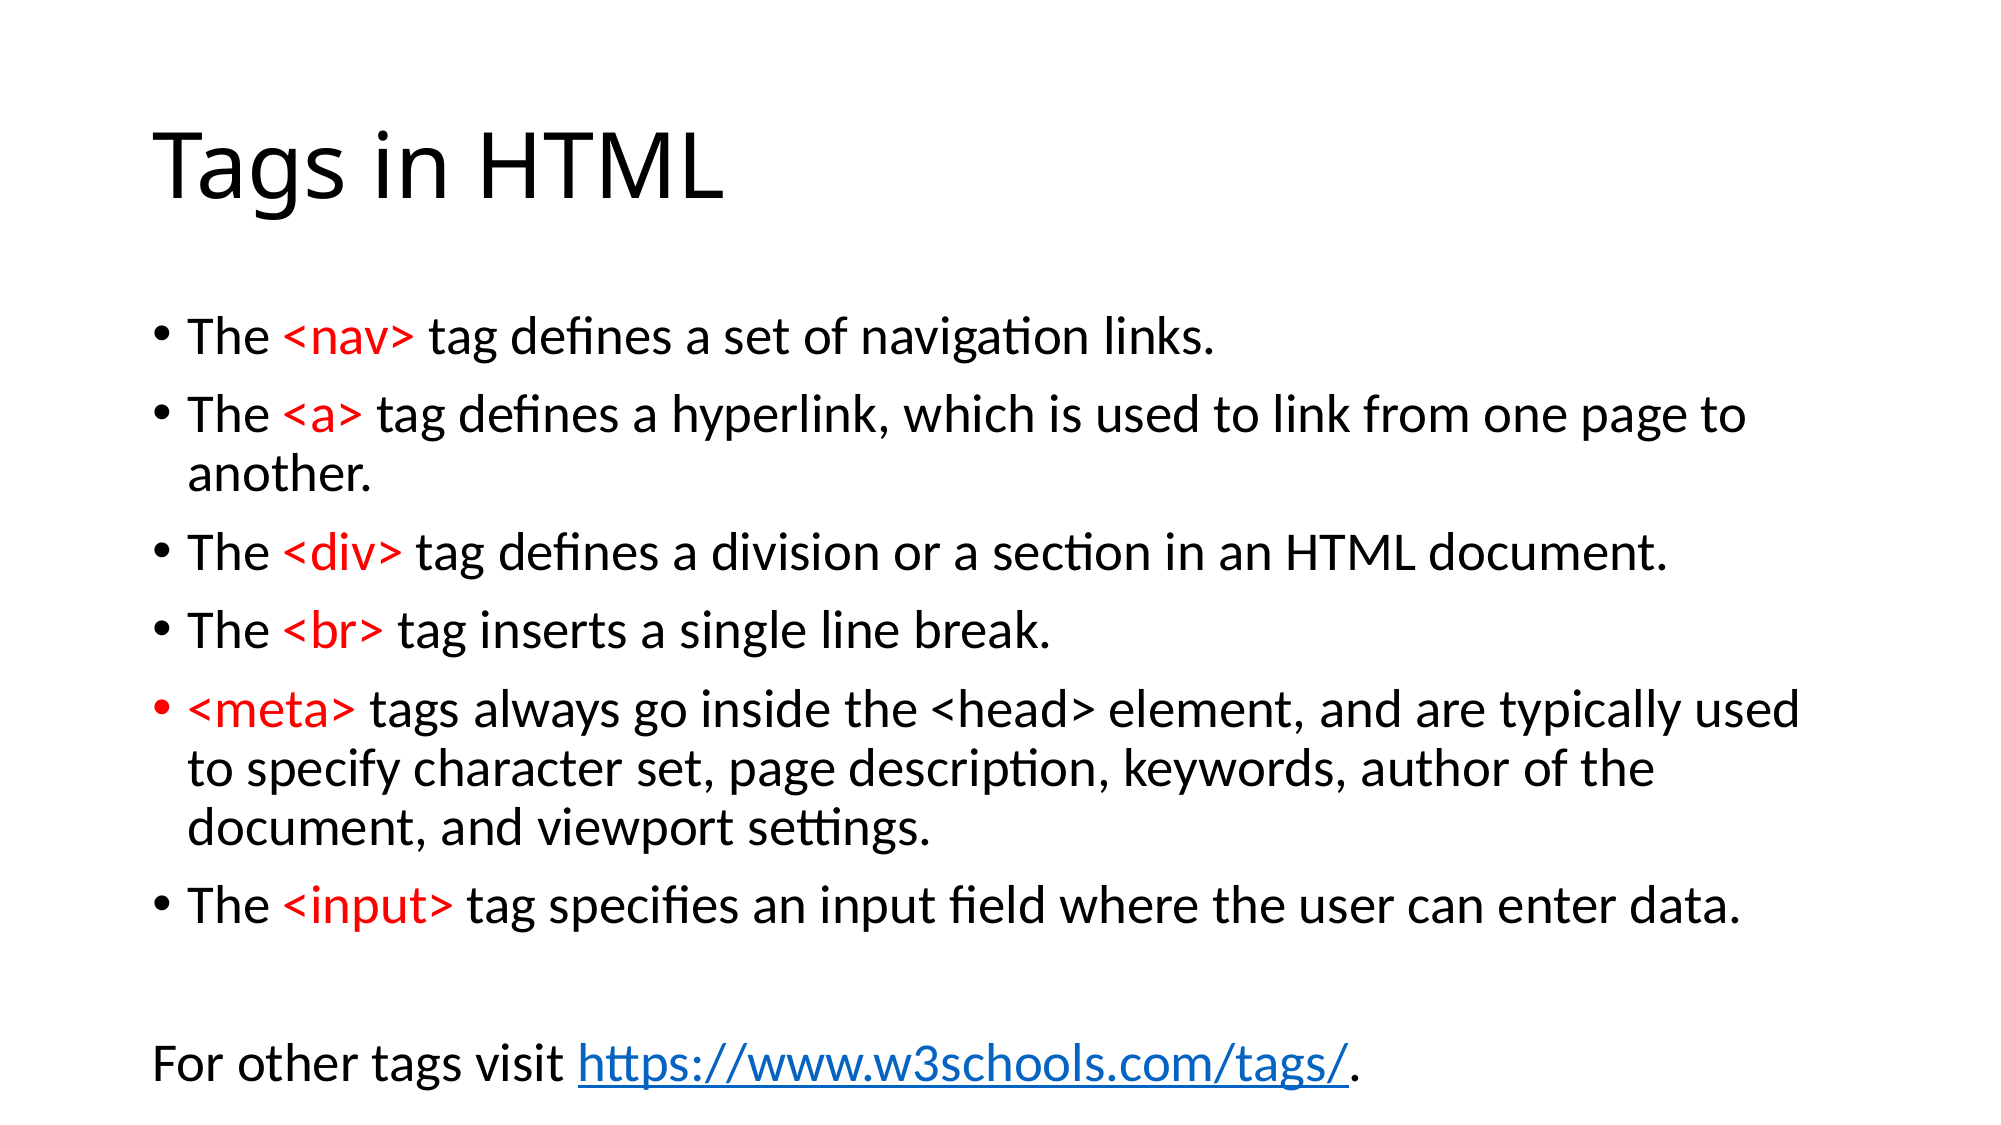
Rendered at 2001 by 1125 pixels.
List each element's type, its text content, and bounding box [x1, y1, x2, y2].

title Tags in HTML [137, 59, 1863, 278]
list The <nav> tag defines a set of navigation links. The <a> tag defines a hyperlink, which is used to link from one page to another. The <div> tag defines a division or a section in an HTML document. The <br> tag inserts a single line break. <meta> tags always go inside the <head> element, and are typically used to specify character set, page description, keywords, author of the document, and viewport settings. The <input> tag specifies an input field where the user can enter data. For other tags visit https://www.w3schools.com/tags/. [137, 299, 1863, 1106]
